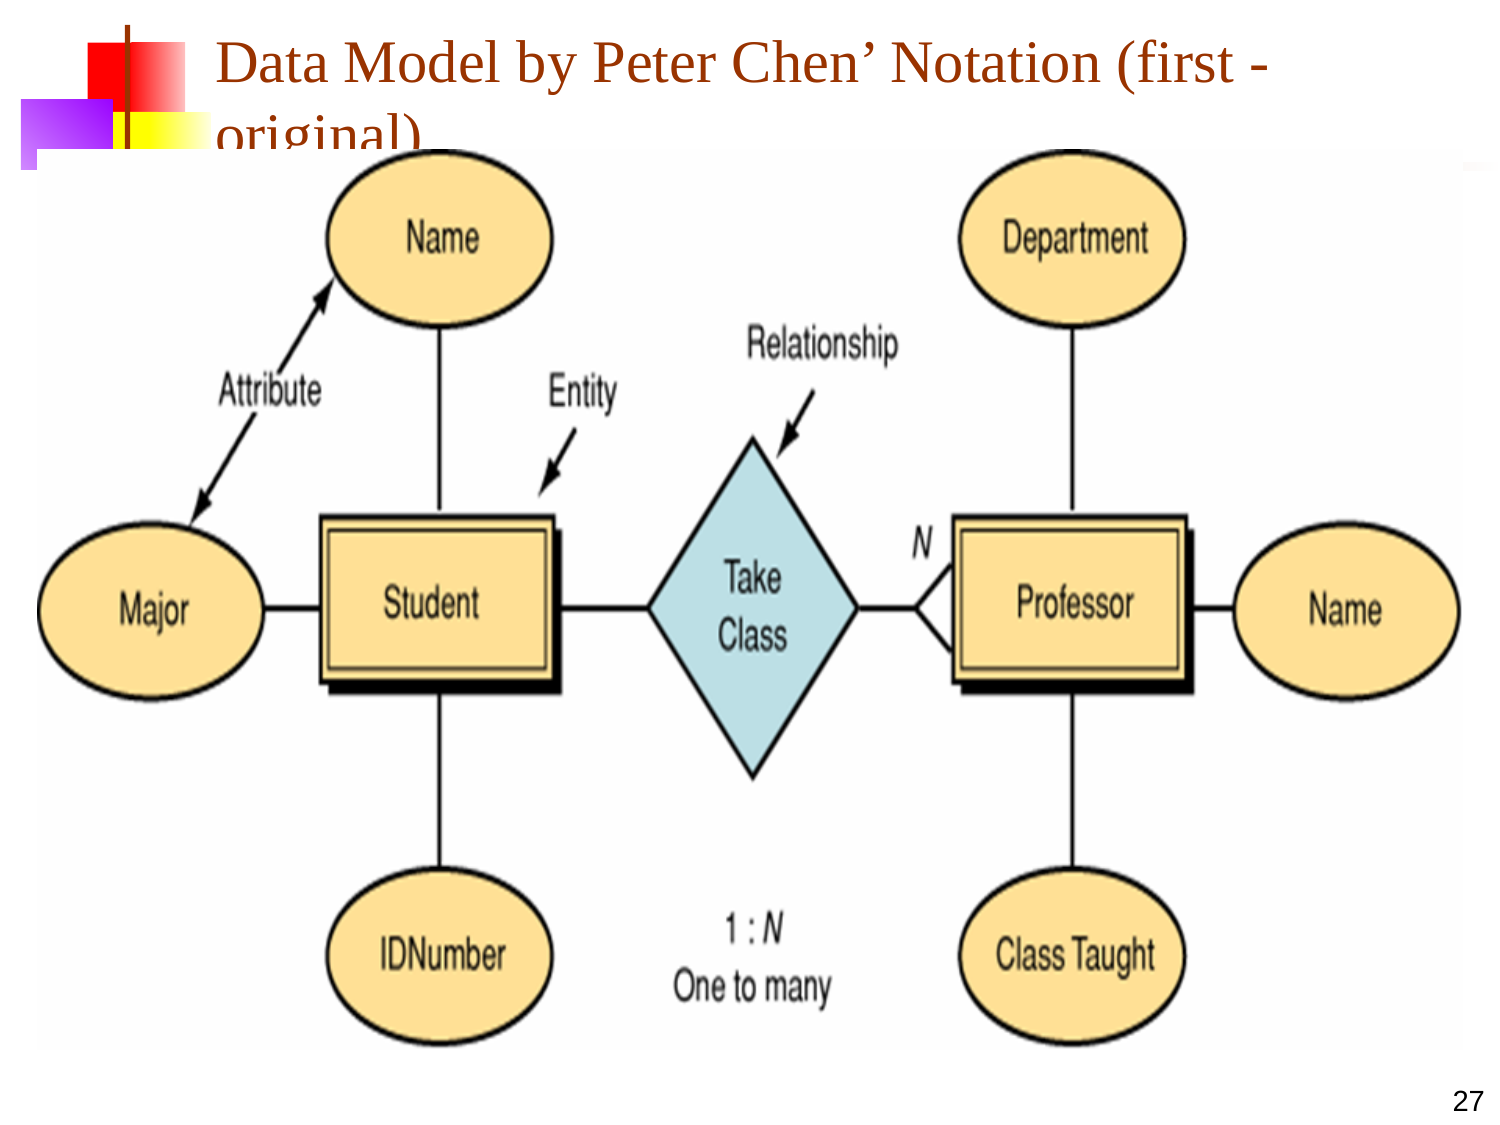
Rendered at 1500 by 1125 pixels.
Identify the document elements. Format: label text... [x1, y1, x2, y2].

title Data Model by Peter Chen’ Notation (first - original) [200, 37, 1479, 175]
slide_number 27 [1187, 1050, 1500, 1125]
picture [37, 149, 1463, 1051]
